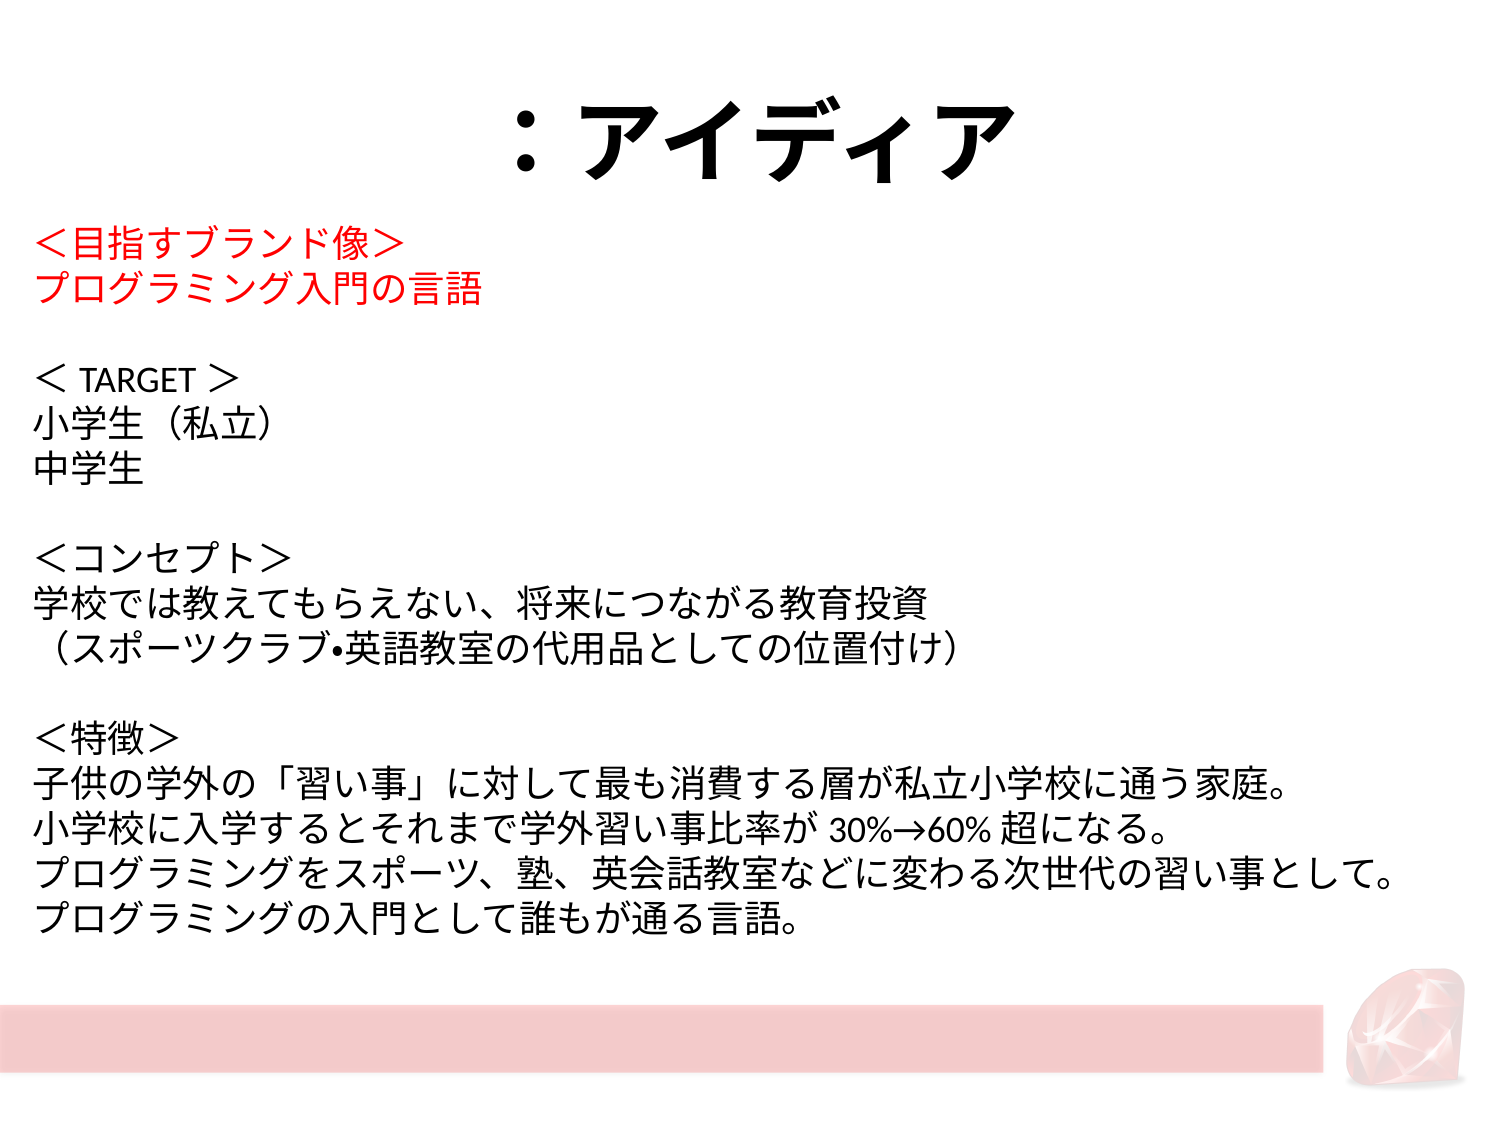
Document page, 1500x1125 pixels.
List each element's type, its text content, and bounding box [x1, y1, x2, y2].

title ：アイディア [75, 45, 1425, 212]
text_box ＜目指すブランド像＞ プログラミング入門の言語 ＜TARGET＞ 小学生（私立） 中学生 ＜コンセプト＞ 学校では教えてもらえない、将来につながる教育投資 （スポーツクラブ・英語教室の代用品としての位置付け） ＜特徴＞ 子供の学外の「習い事」に対して最も消費する層が私立小学校に通う家庭。 小学校に入学するとそれまで学外習い事比率が30%→60%超になる。 プログラミングをスポーツ、塾、英会話教室などに変わる次世代の習い事として。 プログラミングの入門として誰もが通る言語。 [17, 212, 1430, 948]
